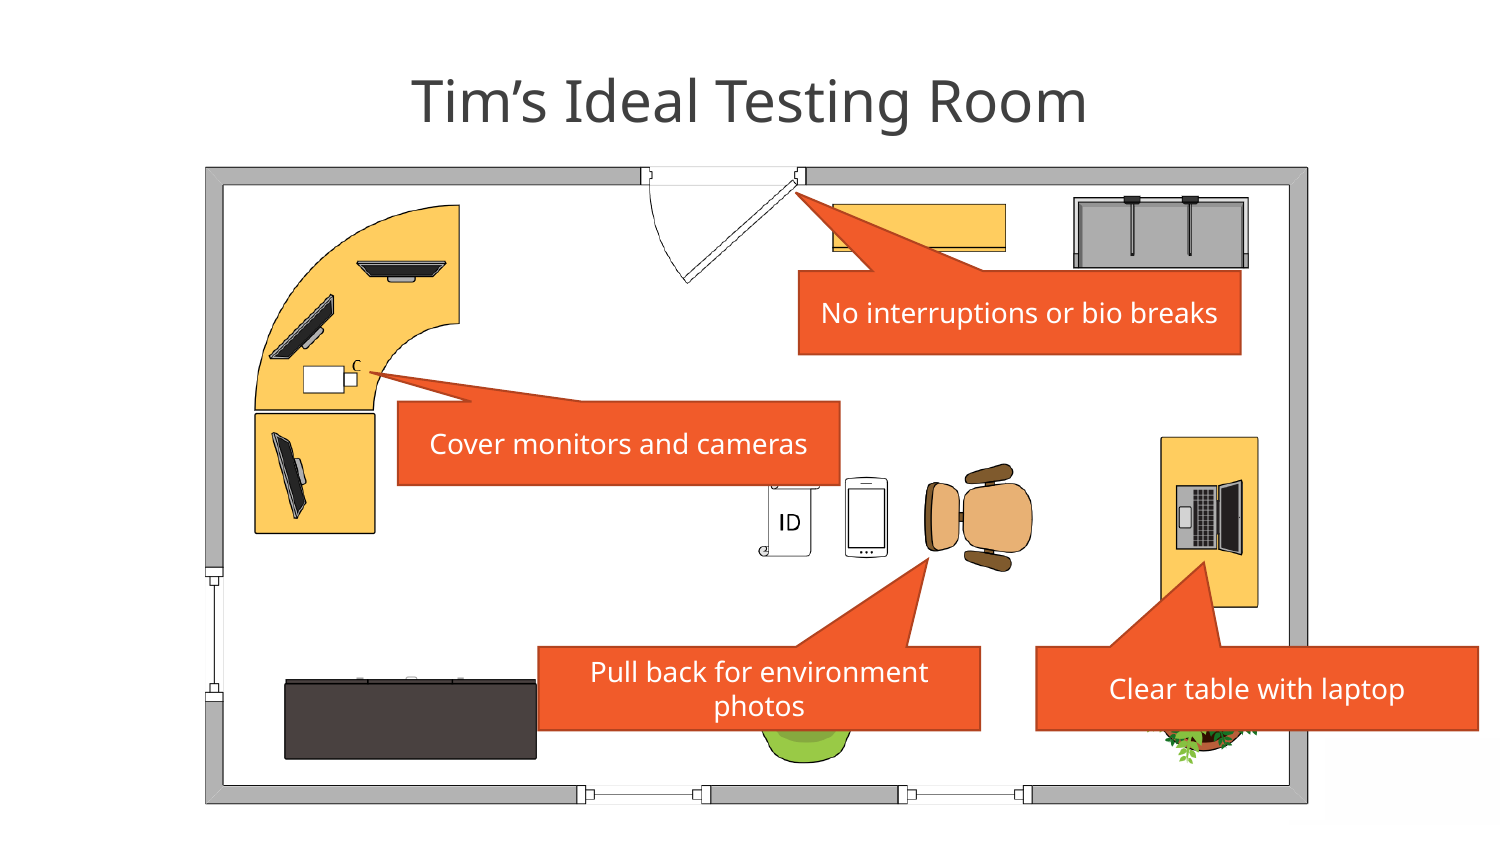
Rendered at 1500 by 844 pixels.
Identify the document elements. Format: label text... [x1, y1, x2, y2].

title Tim’s Ideal Testing Room [103, 70, 1397, 138]
text_box Clear table with laptop [1325, 645, 1480, 732]
picture [175, 148, 1500, 825]
